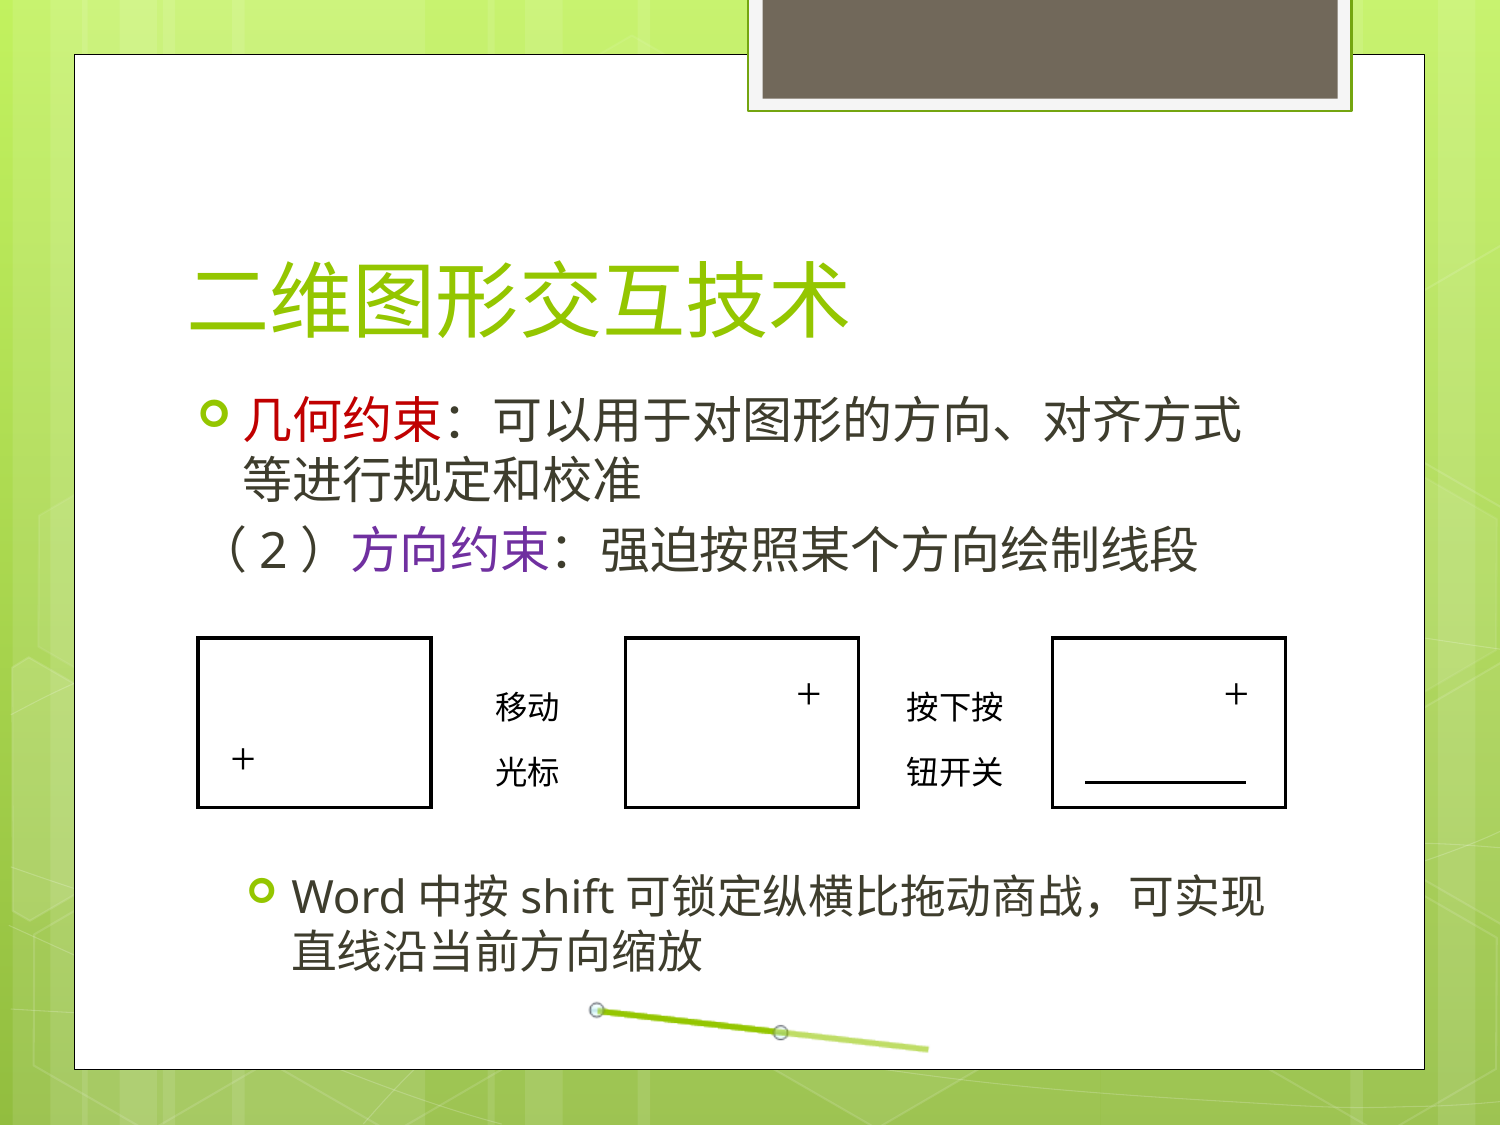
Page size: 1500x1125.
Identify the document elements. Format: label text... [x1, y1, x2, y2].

title 二维图形交互技术 [171, 168, 1324, 357]
list 几何约束：可以用于对图形的方向、对齐方式等进行规定和校准 （2）方向约束：强迫按照某个方向绘制线段 Word中按shift可锁定纵横比拖动商战，可实现直线沿当前方向缩放 [171, 381, 1283, 957]
picture [572, 987, 952, 1087]
picture [194, 634, 1289, 811]
